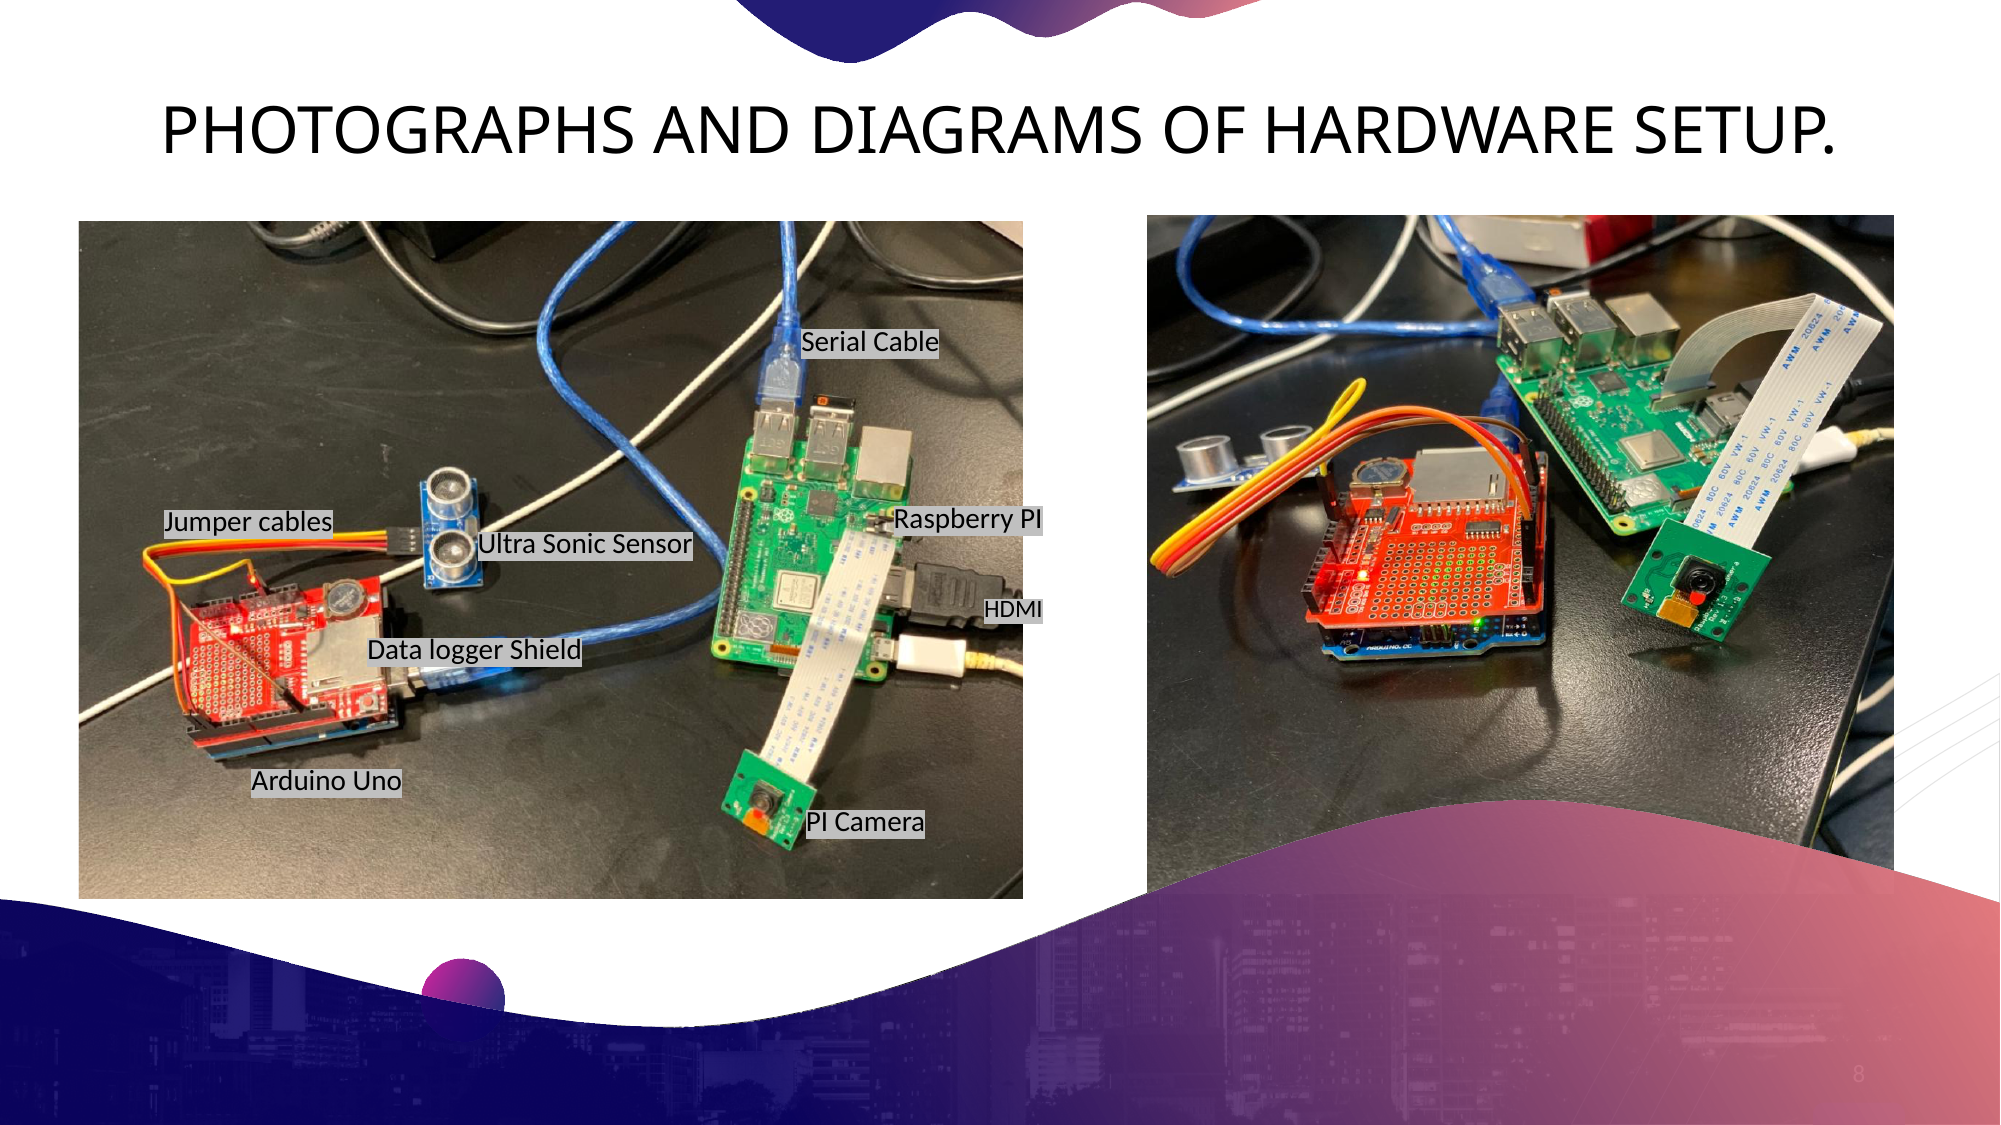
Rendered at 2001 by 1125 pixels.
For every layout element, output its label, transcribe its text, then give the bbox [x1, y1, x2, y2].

text_box Raspberry PI [890, 491, 1086, 542]
text_box HDMI [969, 585, 1086, 631]
title PHOTOGRAPHS AND DIAGRAMS OF HARDWARE SETUP. [106, 62, 1894, 203]
text_box Jumper cables [149, 494, 211, 545]
text_box Serial Cable [890, 314, 965, 365]
picture [0, 87, 1894, 1125]
text_box PI Camera [890, 794, 1000, 799]
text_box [1571, 673, 2000, 1125]
text_box [735, 0, 1261, 63]
